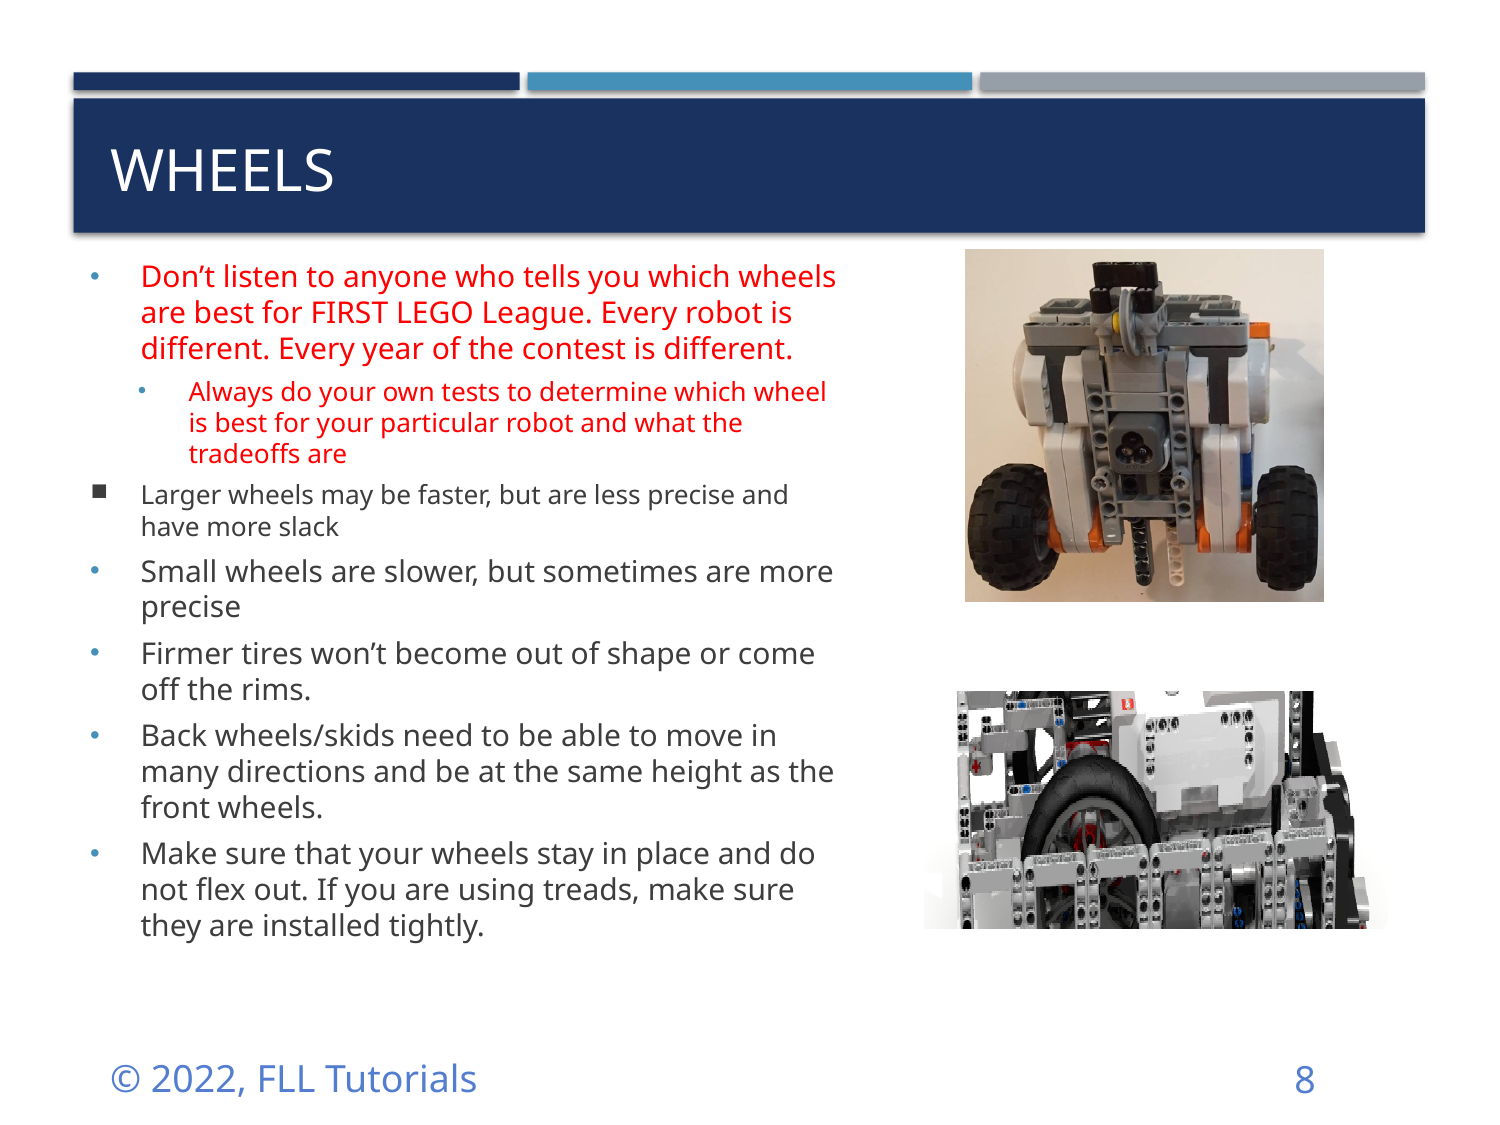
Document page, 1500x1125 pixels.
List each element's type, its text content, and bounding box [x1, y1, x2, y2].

slide_number 8 [1279, 1048, 1406, 1109]
list Don’t listen to anyone who tells you which wheels are best for FIRST LEGO League. Every robot is different. Every year of the contest is different. Always do your own tests to determine which wheel is best for your particular robot and what the tradeoffs are Larger wheels may be faster, but are less precise and have more slack Small wheels are slower, but sometimes are more precise Firmer tires won’t become out of shape or come off the rims. Back wheels/skids need to be able to move in many directions and be at the same height as the front wheels. Make sure that your wheels stay in place and do not flex out. If you are using treads, make sure they are installed tightly. [75, 250, 861, 1005]
picture [965, 249, 1324, 602]
title Wheels [95, 112, 1406, 211]
footer © 2022, FLL Tutorials [95, 1047, 895, 1108]
picture [924, 690, 1388, 930]
